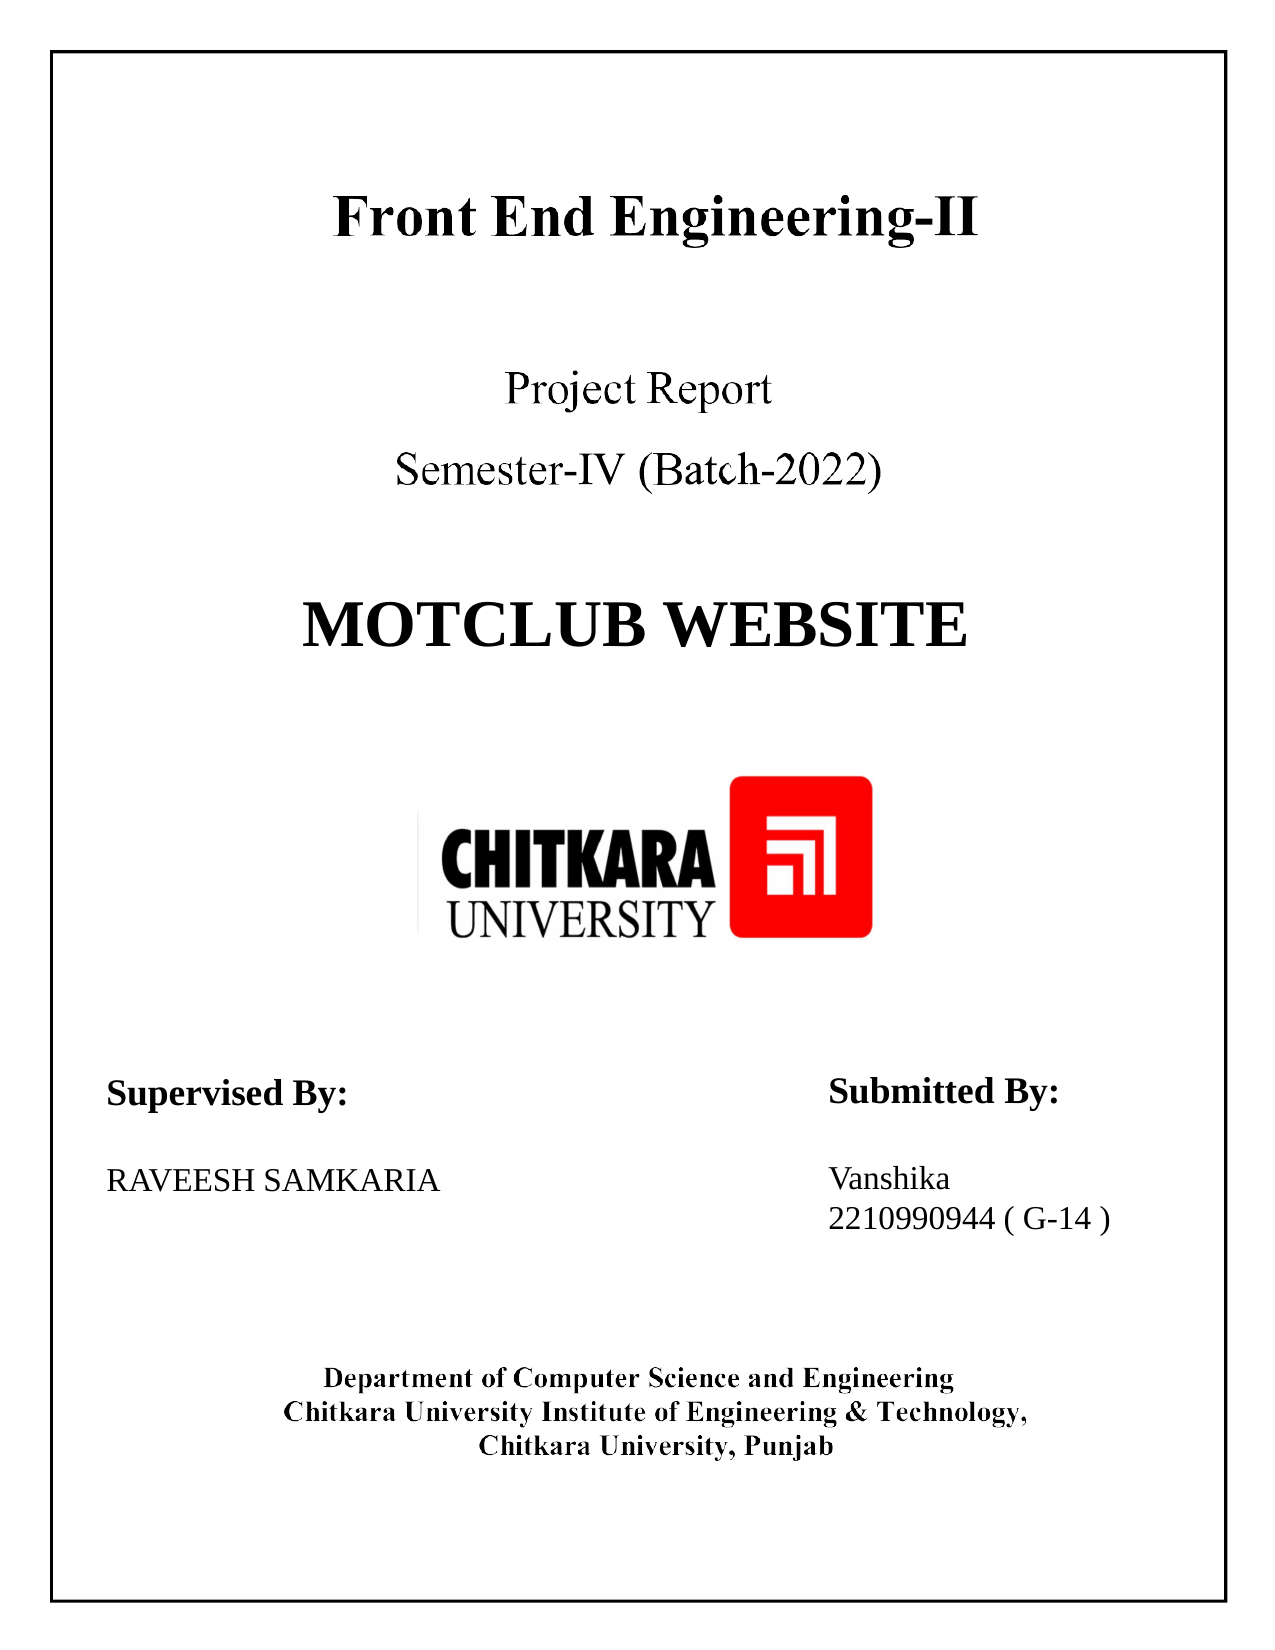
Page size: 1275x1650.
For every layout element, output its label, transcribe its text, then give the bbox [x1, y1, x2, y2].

picture [417, 775, 874, 941]
text_box [50, 667, 1228, 1603]
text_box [491, 196, 594, 237]
text_box Submitted By: Vanshika 2210990944 ( G-14 ) [813, 1059, 1228, 1289]
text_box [639, 451, 881, 495]
picture [283, 1367, 1027, 1462]
text_box Supervised By: RAVEESH SAMKARIA [91, 1060, 563, 1206]
text_box [50, 50, 1228, 1059]
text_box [610, 195, 978, 249]
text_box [396, 452, 626, 486]
text_box MOTCLUB WEBSITE [47, 572, 1225, 667]
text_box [333, 196, 476, 237]
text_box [505, 370, 636, 413]
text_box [647, 371, 772, 413]
